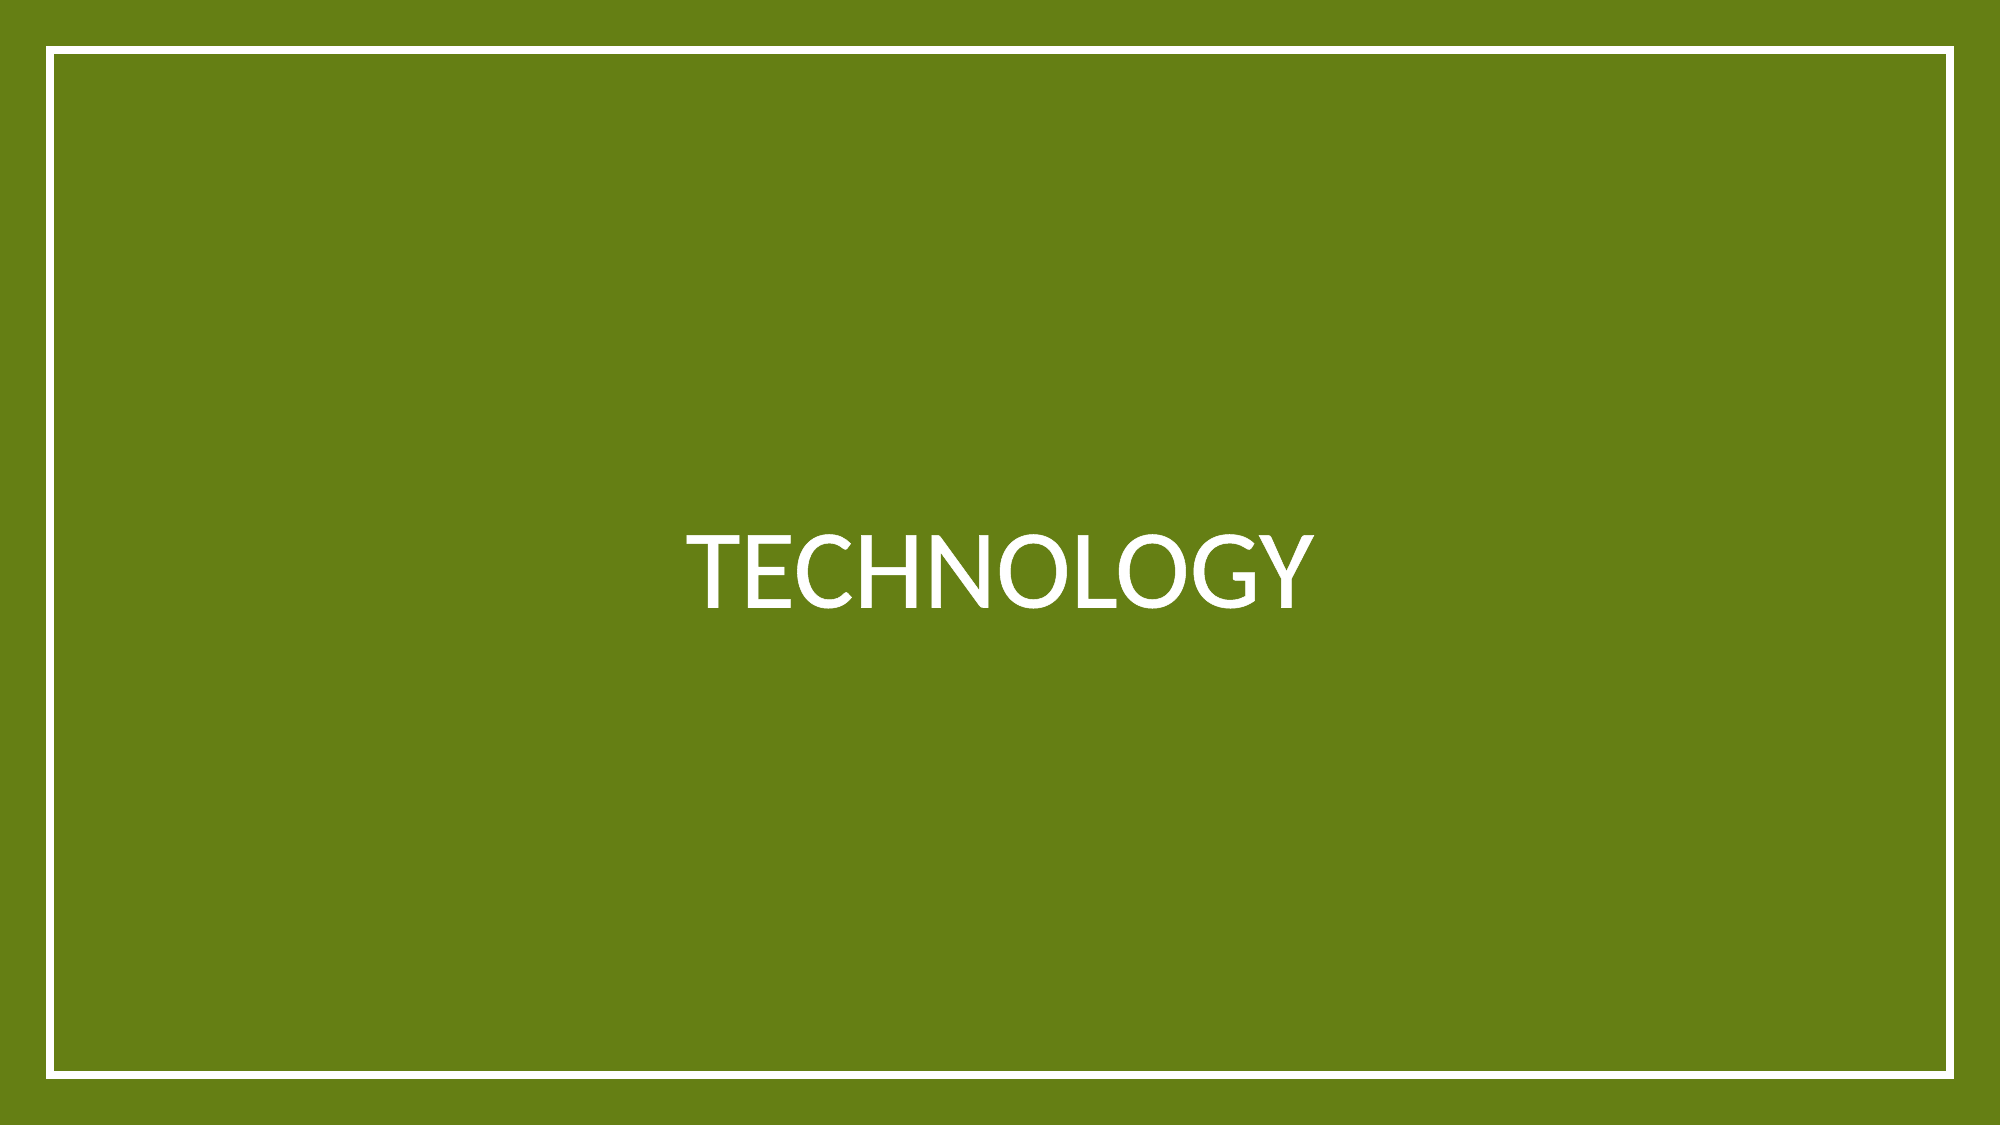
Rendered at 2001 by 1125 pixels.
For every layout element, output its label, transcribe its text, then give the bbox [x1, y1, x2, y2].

text_box TECHNOLOGY [670, 487, 1330, 638]
